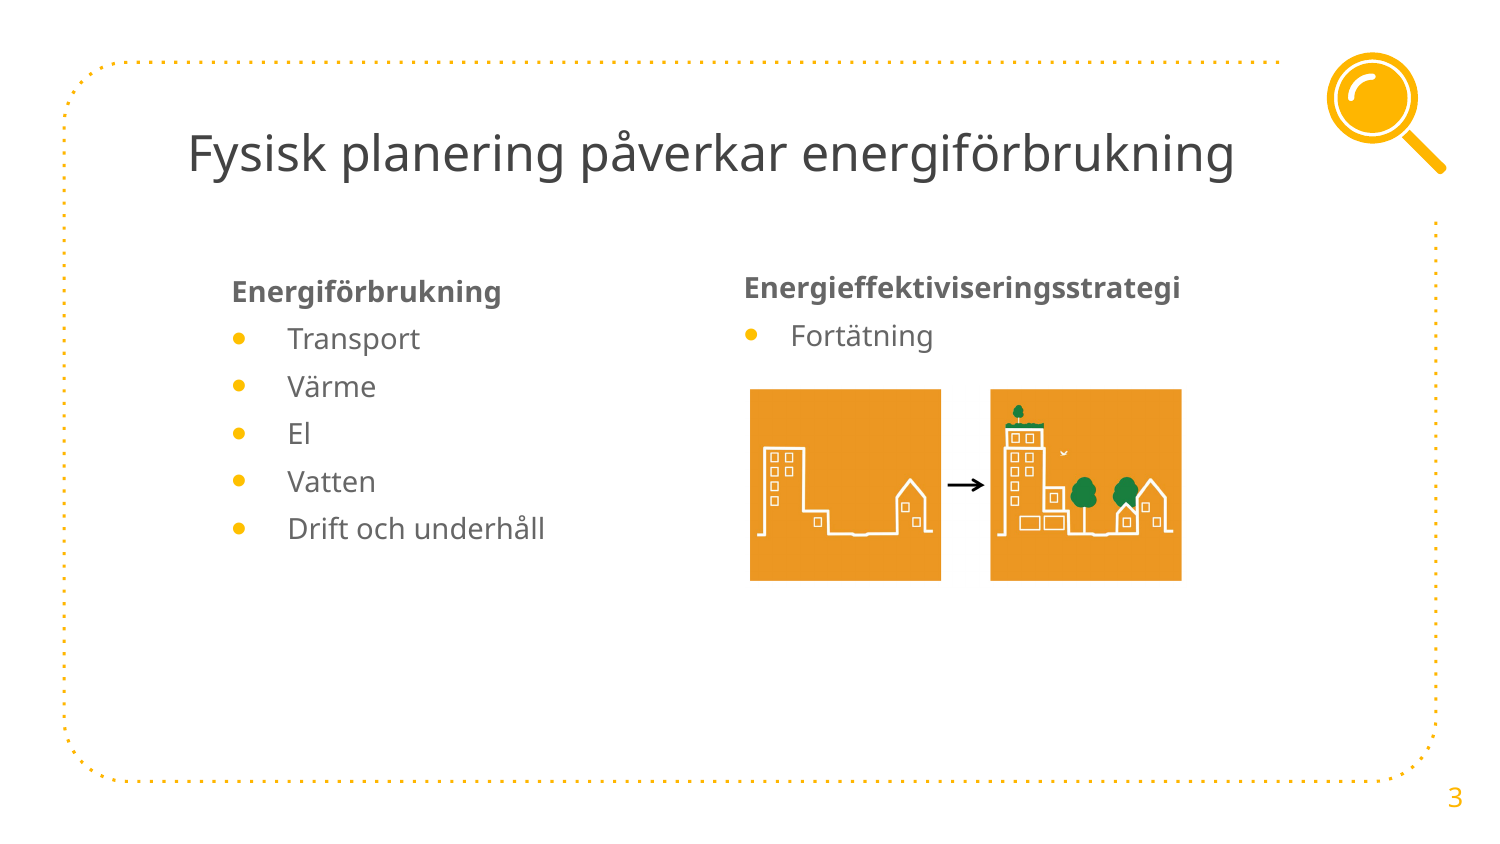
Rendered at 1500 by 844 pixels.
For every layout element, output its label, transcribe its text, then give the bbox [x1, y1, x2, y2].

text_box Energieffektiviseringsstrategi Fortätning [728, 254, 1327, 588]
text_box Energiförbrukning Transport Värme El Vatten Drift och underhåll [216, 258, 740, 592]
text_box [1326, 52, 1447, 175]
picture [744, 385, 1187, 588]
title Fysisk planering påverkar energiförbrukning [172, 106, 1370, 199]
slide_number 3 [1411, 753, 1500, 844]
